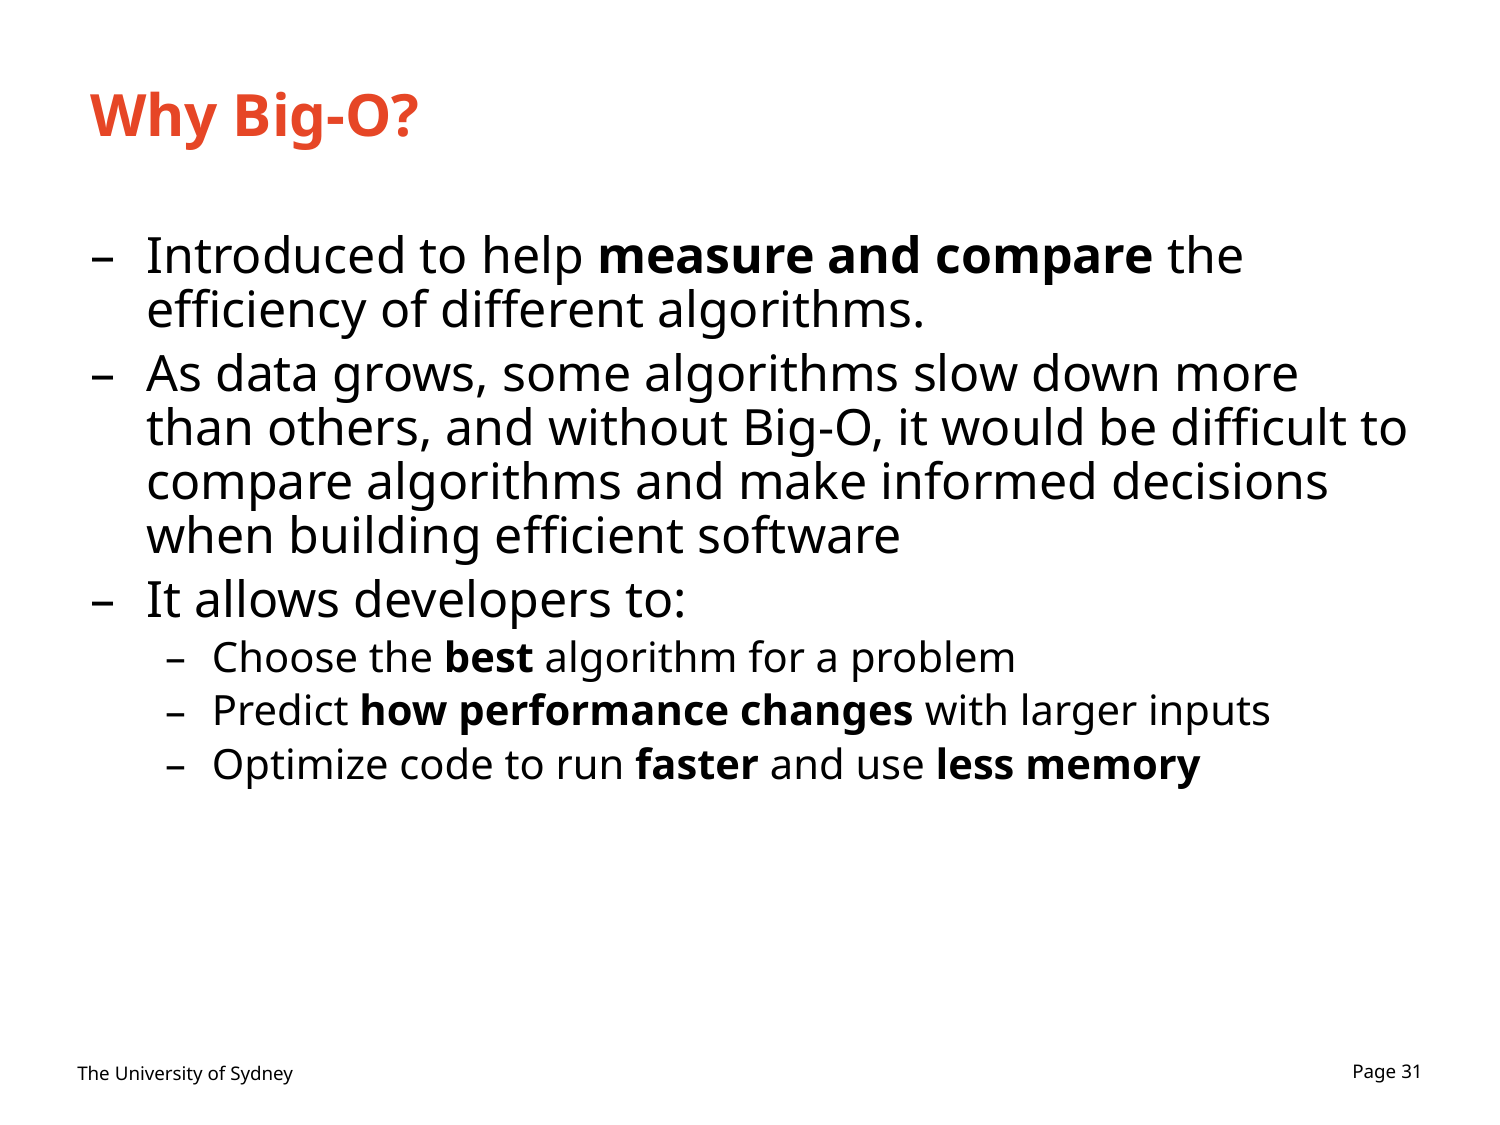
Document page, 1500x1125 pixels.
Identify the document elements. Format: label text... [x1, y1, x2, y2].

list Introduced to help measure and compare the efficiency of different algorithms. As data grows, some algorithms slow down more than others, and without Big-O, it would be difficult to compare algorithms and make informed decisions when building efficient software It allows developers to: Choose the best algorithm for a problem Predict how performance changes with larger inputs Optimize code to run faster and use less memory [75, 222, 1425, 1005]
title Why Big-O? [75, 19, 1425, 207]
